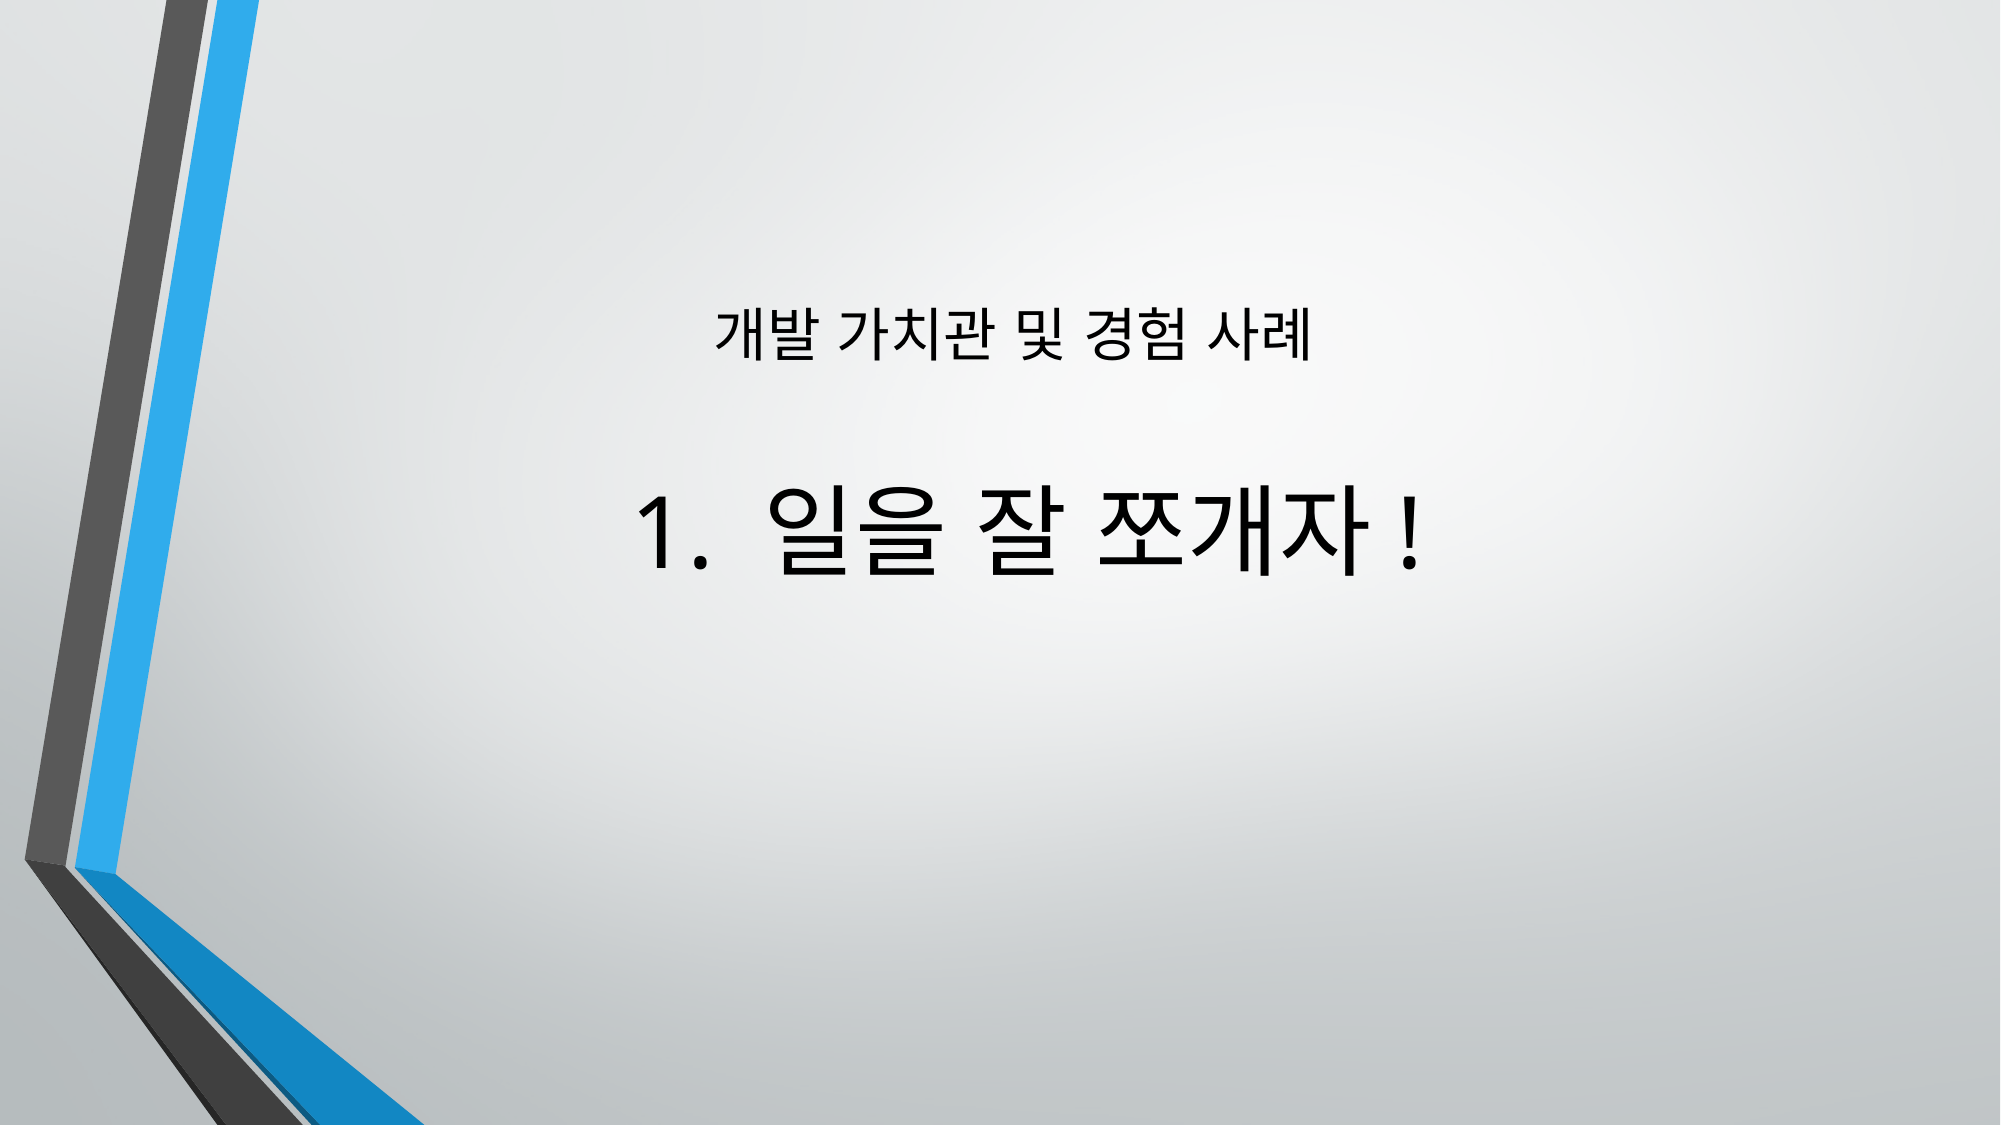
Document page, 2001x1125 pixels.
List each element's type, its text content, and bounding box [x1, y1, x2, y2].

text_box 개발 가치관 및 경험 사례 1. 일을 잘 쪼개자! [386, 291, 1641, 596]
